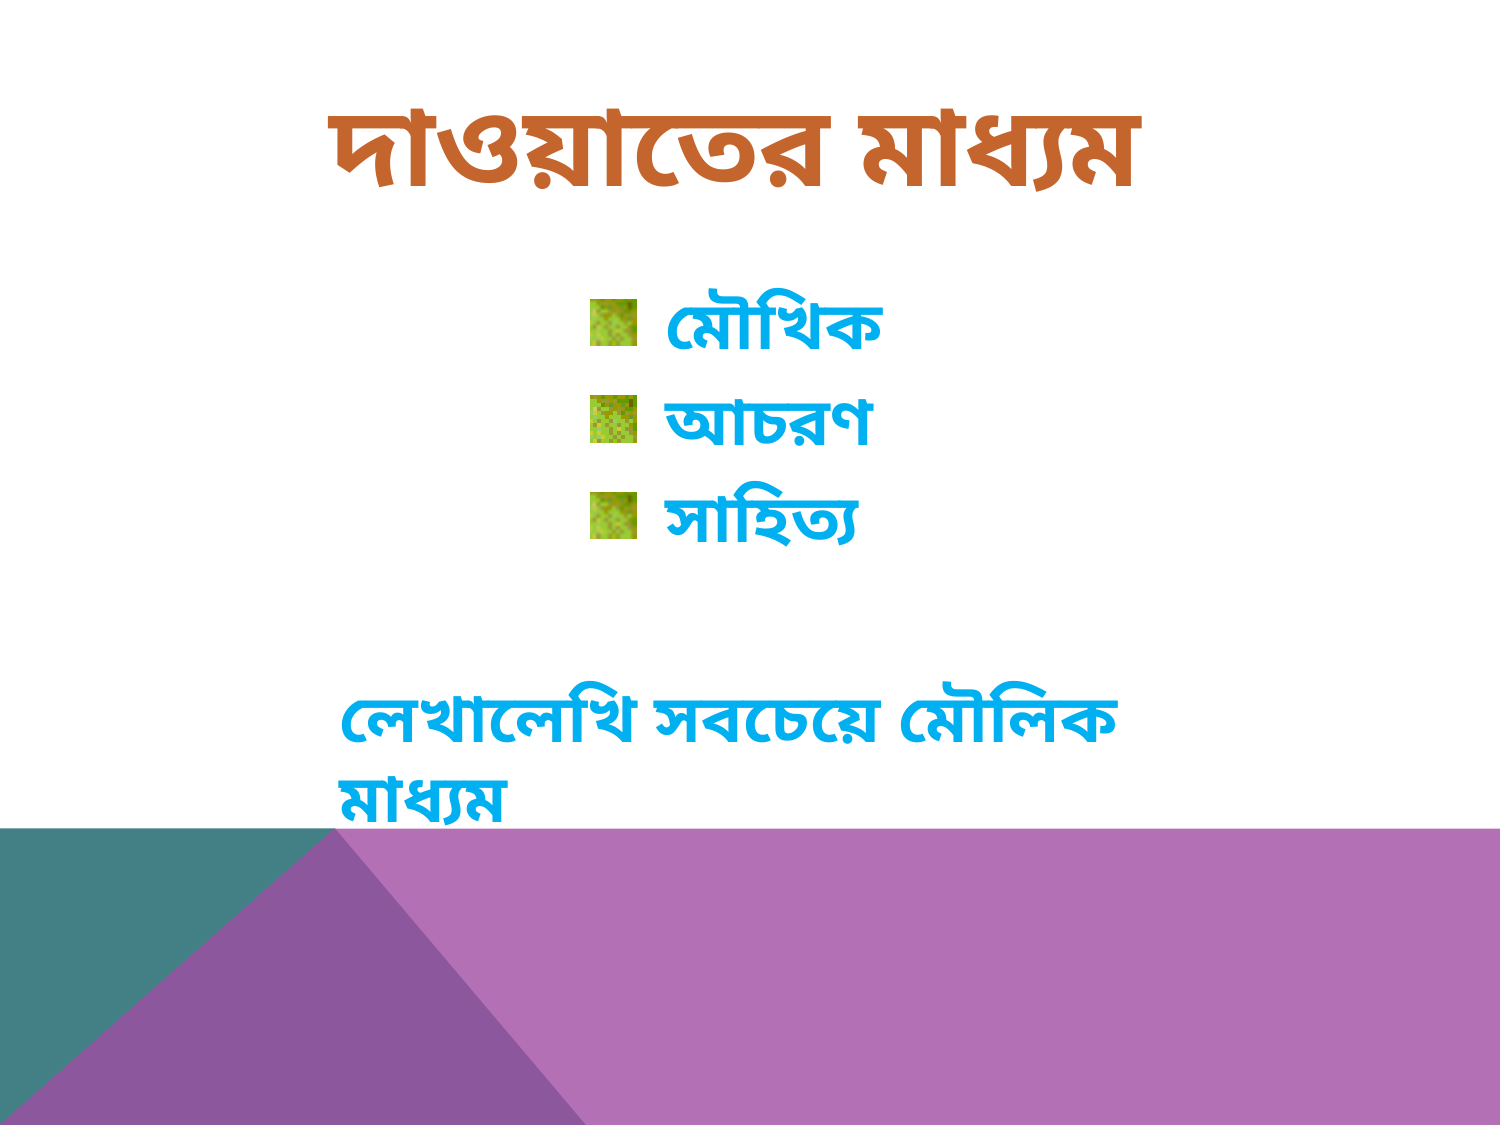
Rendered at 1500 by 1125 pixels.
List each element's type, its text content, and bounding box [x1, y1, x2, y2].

picture [590, 299, 637, 346]
text_box দাওয়াতের মাধ্যম [314, 67, 1186, 217]
picture [590, 395, 637, 443]
picture [590, 492, 637, 539]
text_box লেখালেখি সবচেয়ে মৌলিক মাধ্যম [324, 668, 1213, 775]
subtitle মৌখিক আচরণ সাহিত্য [575, 275, 1083, 588]
